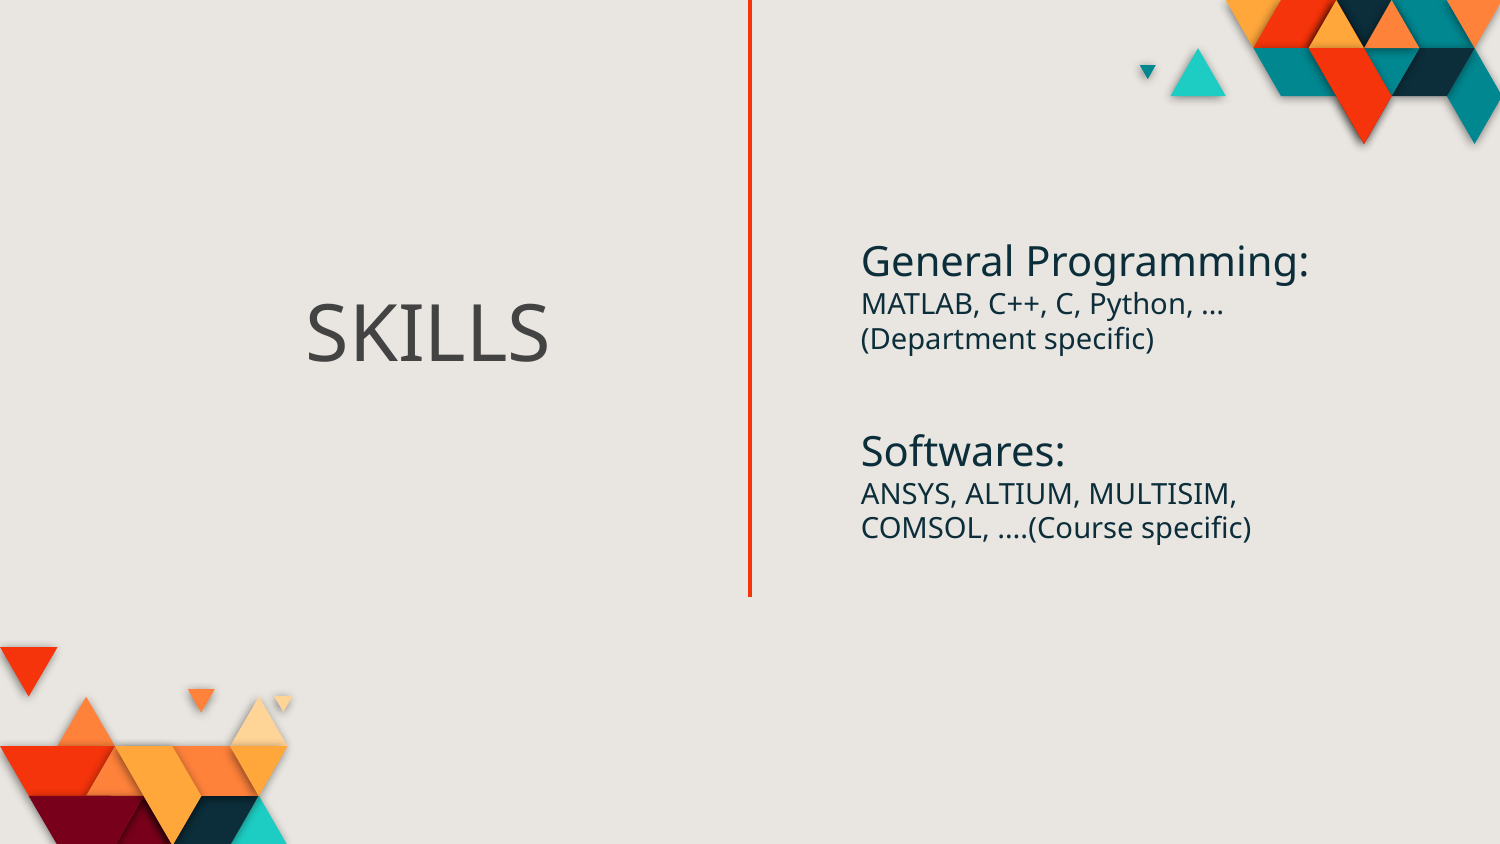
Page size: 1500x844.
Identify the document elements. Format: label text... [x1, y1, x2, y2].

title SKILLS [157, 256, 700, 406]
text_box General Programming: MATLAB, C++, C, Python, …(Department specific) Softwares: ANSYS, ALTIUM, MULTISIM, COMSOL, ….(Course specific) [845, 220, 1355, 634]
